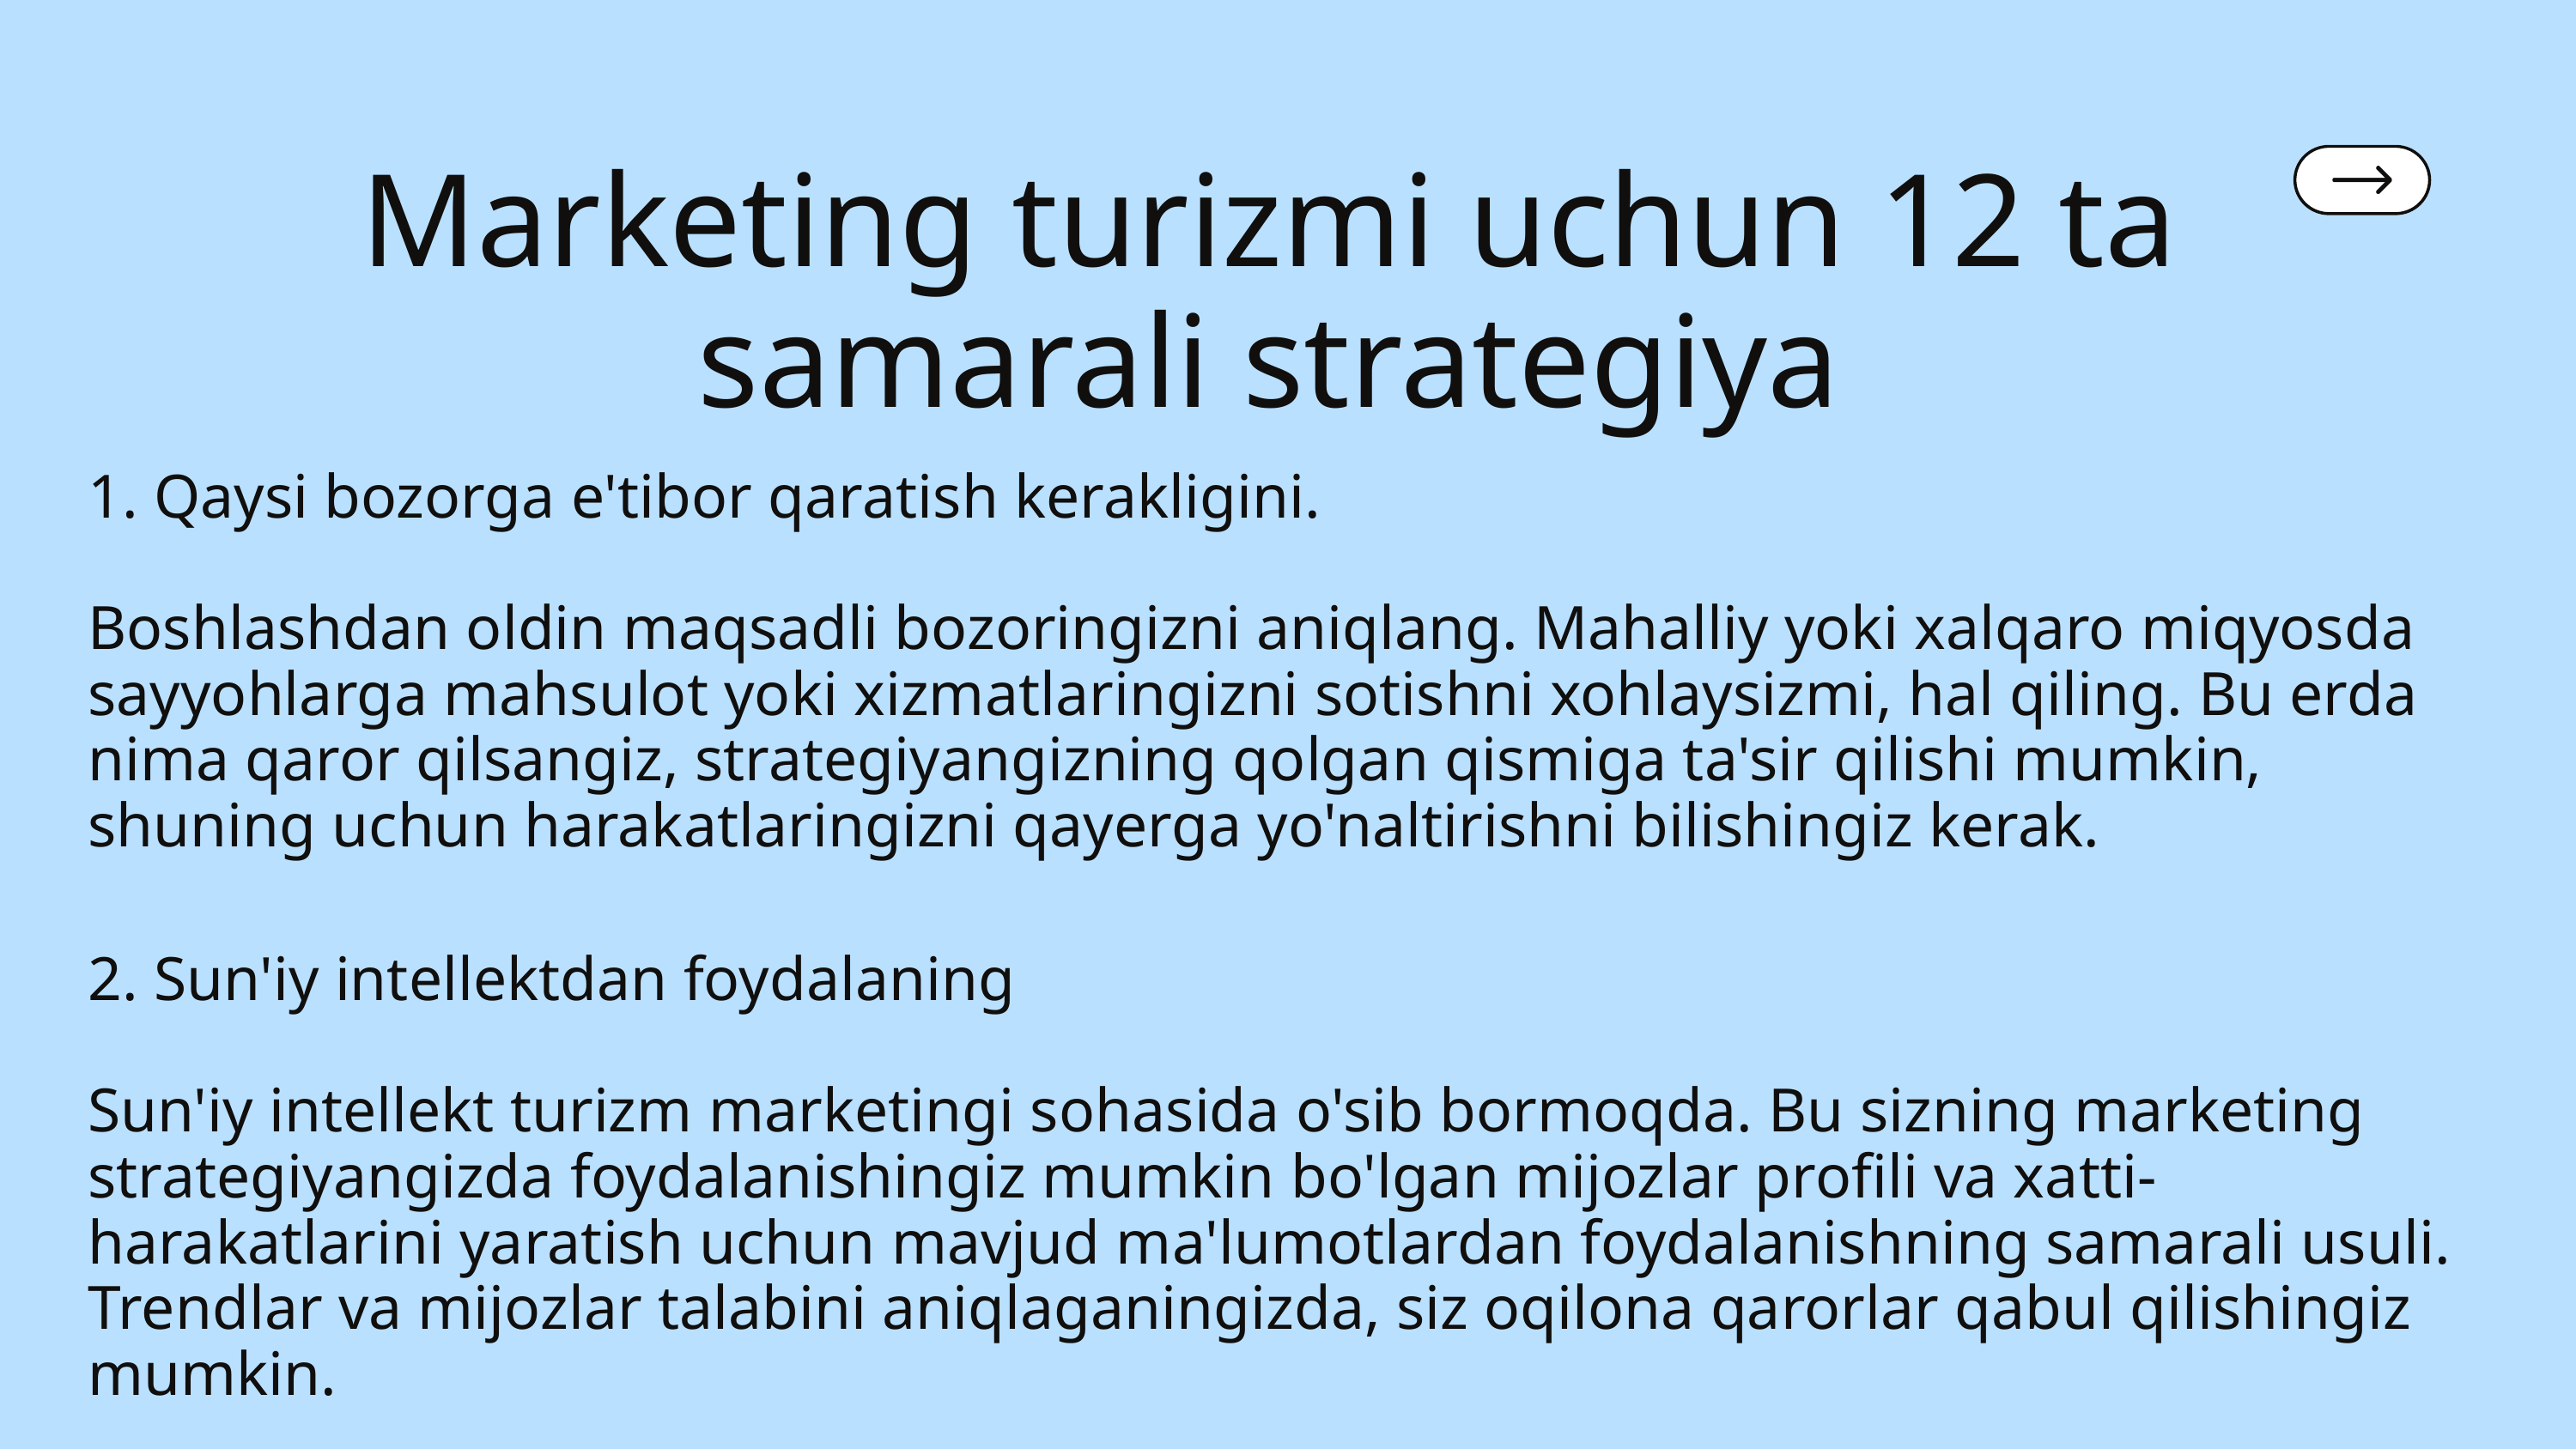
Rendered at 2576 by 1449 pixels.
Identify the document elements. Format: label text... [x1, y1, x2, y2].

text_box Marketing turizmi uchun 12 ta samarali strategiya [175, 151, 2362, 433]
text_box 2. Sun'iy intellektdan foydalaning Sun'iy intellekt turizm marketingi sohasida o'sib bormoqda. Bu sizning marketing strategiyangizda foydalanishingiz mumkin bo'lgan mijozlar profili va xatti-harakatlarini yaratish uchun mavjud ma'lumotlardan foydalanishning samarali usuli. Trendlar va mijozlar talabini aniqlaganingizda, siz oqilona qarorlar qabul qilishingiz mumkin. [88, 946, 2488, 1408]
text_box 1. Qaysi bozorga e'tibor qaratish kerakligini. Boshlashdan oldin maqsadli bozoringizni aniqlang. Mahalliy yoki xalqaro miqyosda sayyohlarga mahsulot yoki xizmatlaringizni sotishni xohlaysizmi, hal qiling. Bu erda nima qaror qilsangiz, strategiyangizning qolgan qismiga ta'sir qilishi mumkin, shuning uchun harakatlaringizni qayerga yo'naltirishni bilishingiz kerak. [88, 464, 2488, 859]
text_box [2293, 144, 2432, 215]
